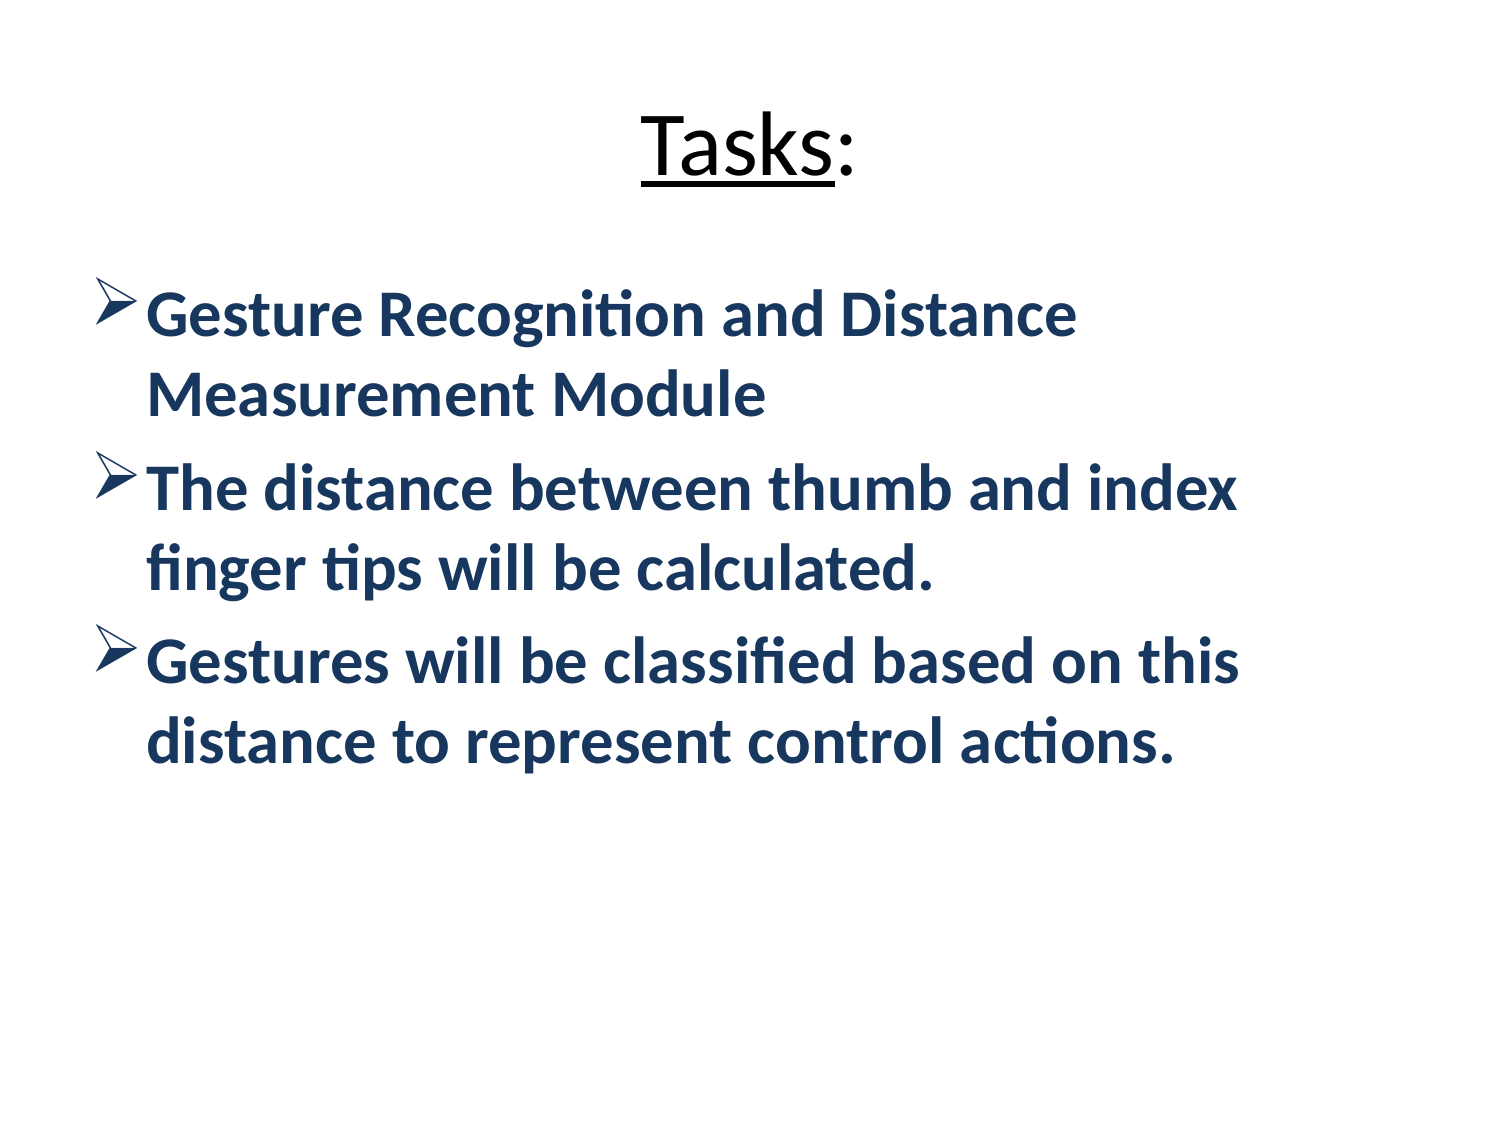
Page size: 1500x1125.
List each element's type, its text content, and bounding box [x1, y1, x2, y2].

title Tasks: [75, 45, 1425, 233]
list Gesture Recognition and Distance Measurement Module The distance between thumb and index finger tips will be calculated. Gestures will be classified based on this distance to represent control actions. [75, 262, 1425, 1005]
